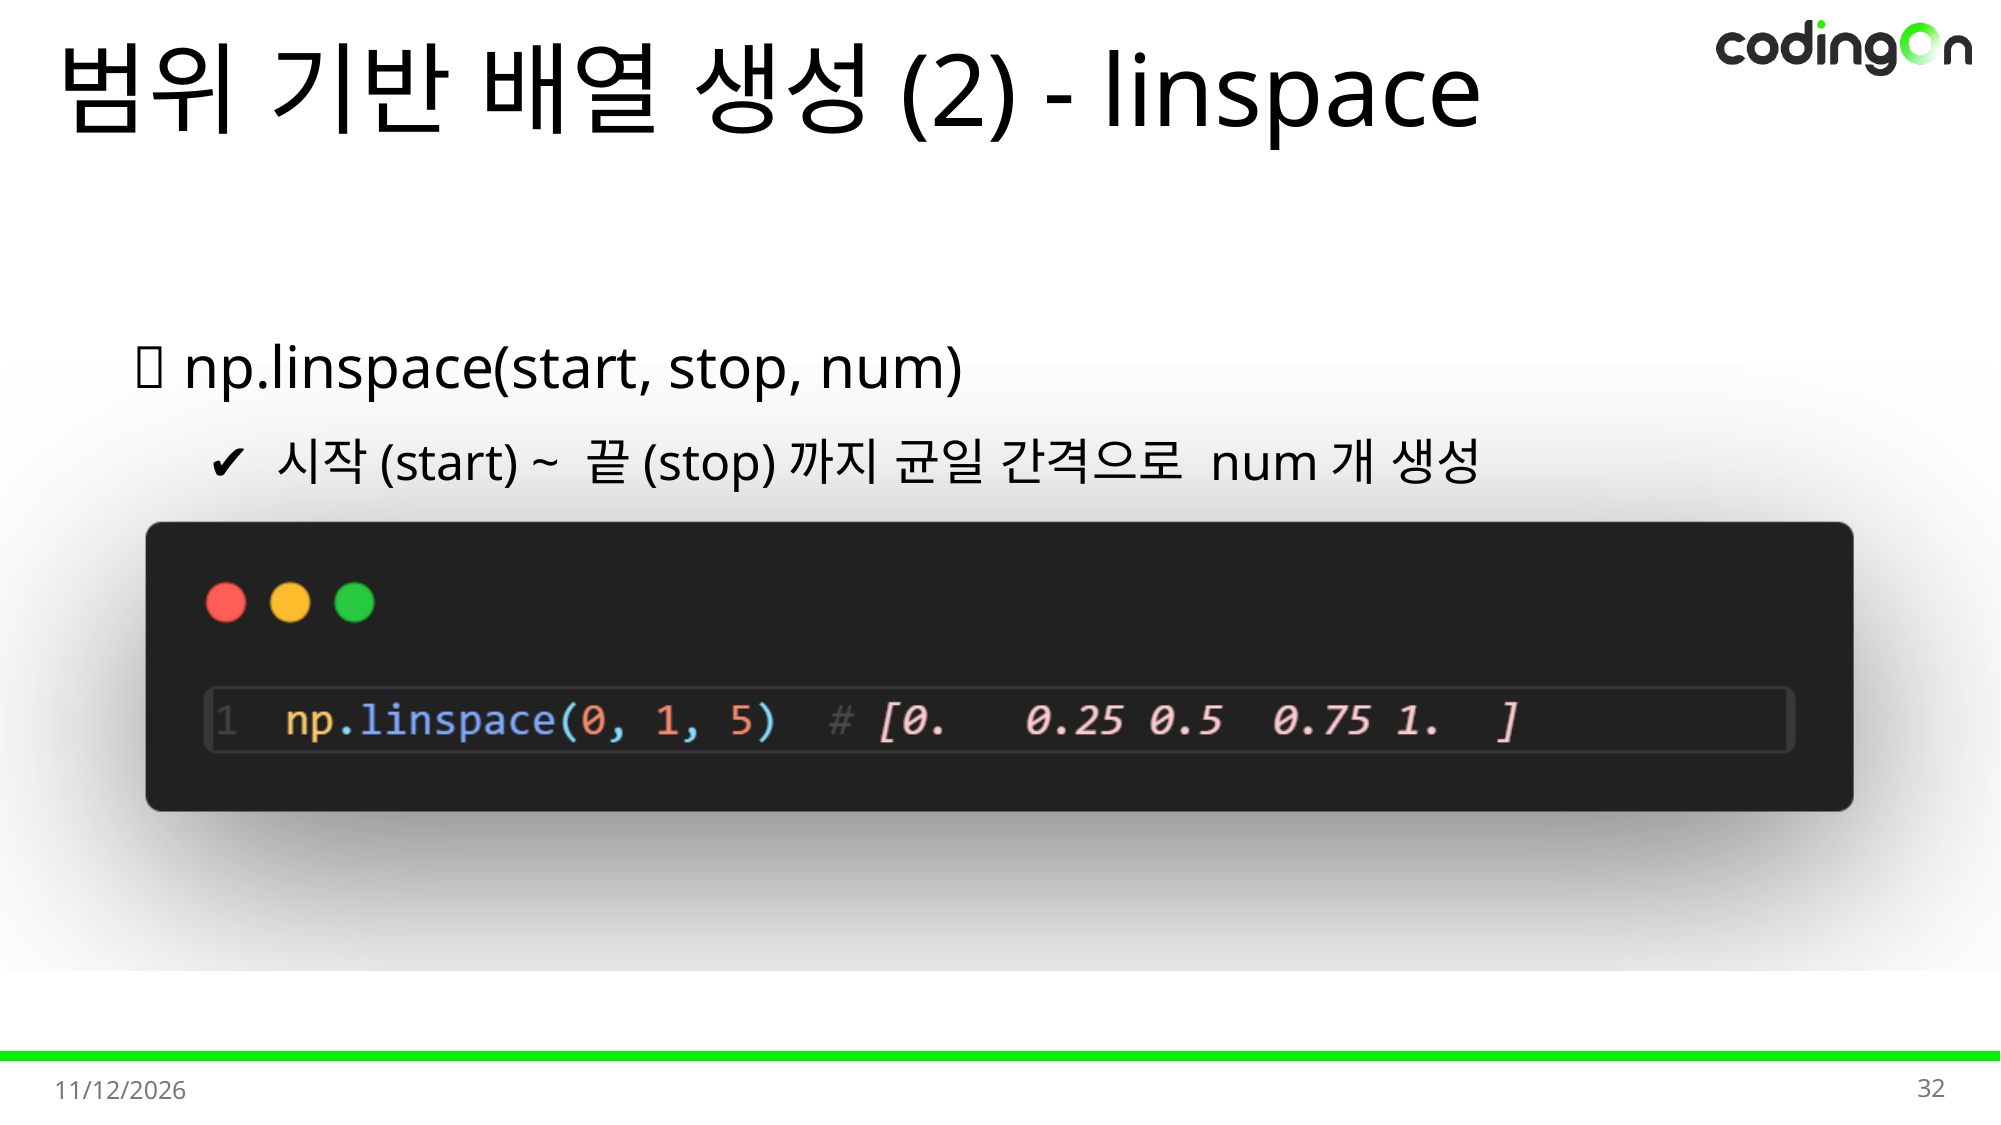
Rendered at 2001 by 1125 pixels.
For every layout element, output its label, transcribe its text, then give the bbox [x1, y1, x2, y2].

text_box ✅ np.linspace(start, stop, num) ✔️ 시작(start) ~ 끝(stop)까지 균일 간격으로 num개 생성 [118, 288, 2000, 363]
title 범위 기반 배열 생성(2) - linspace [41, 0, 1767, 188]
picture [1767, 20, 1972, 76]
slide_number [39, 1061, 490, 1122]
slide_number 32 [1510, 1059, 1961, 1120]
picture [0, 363, 2000, 971]
